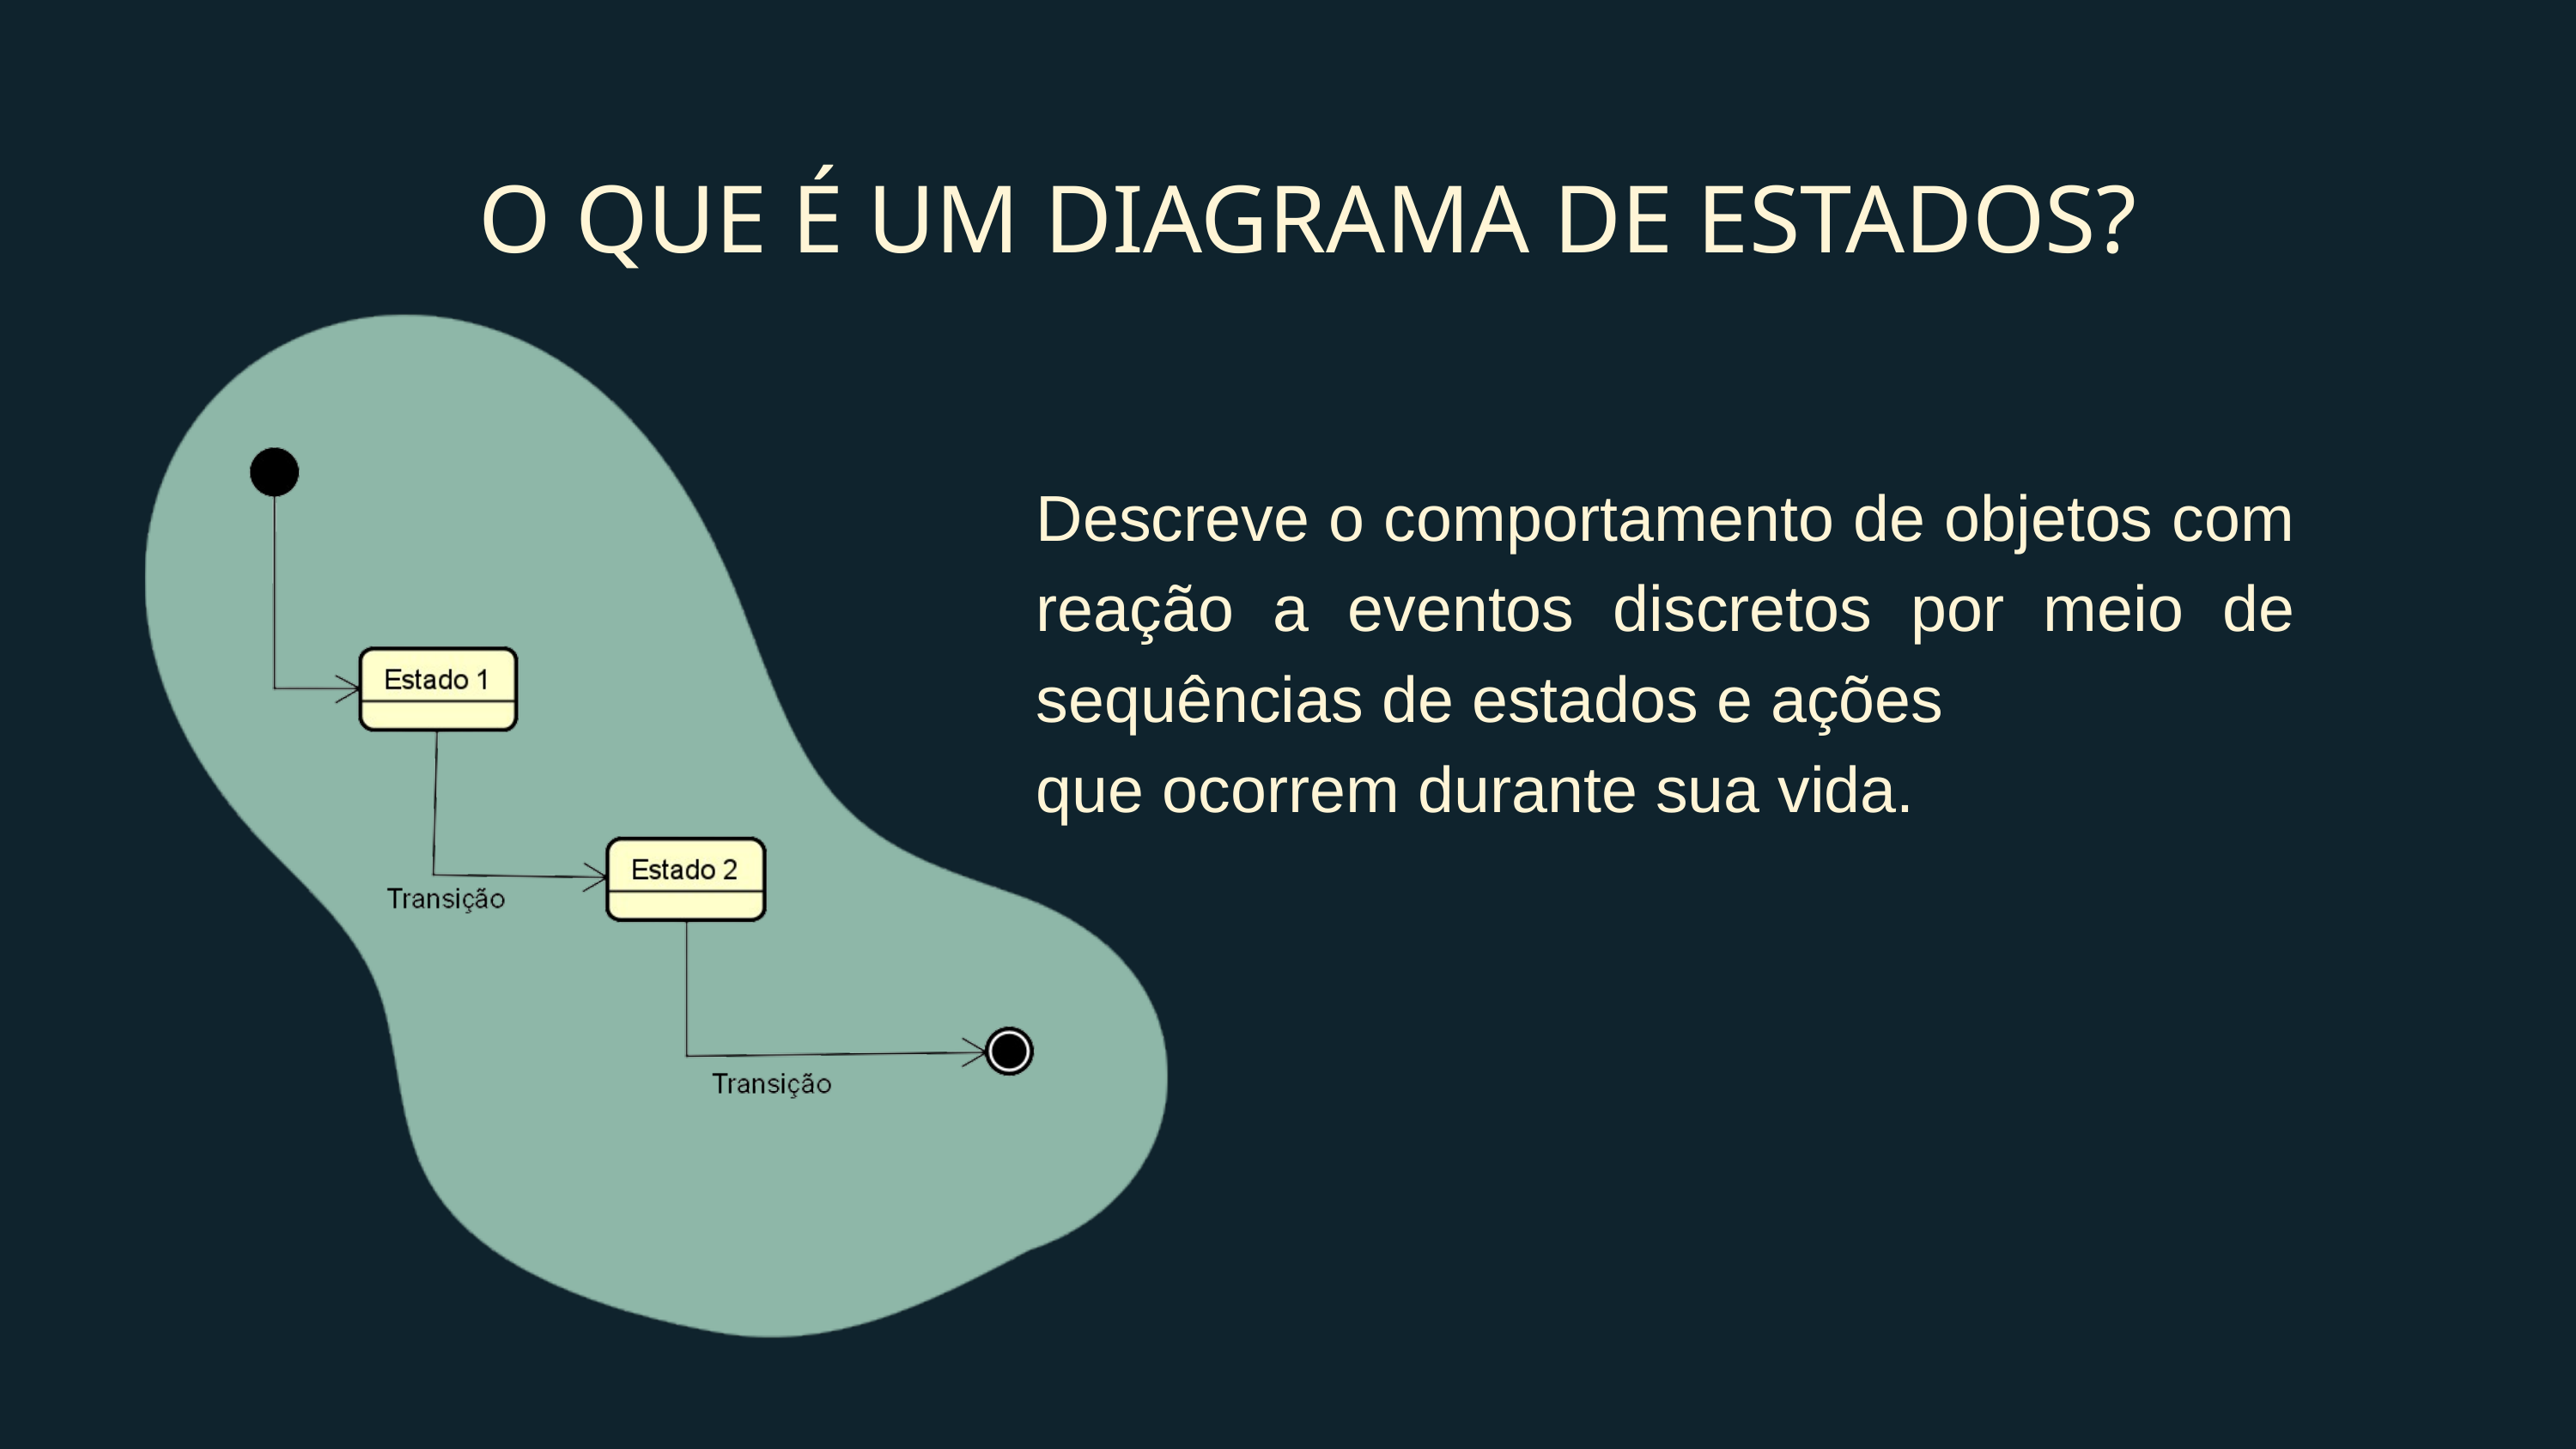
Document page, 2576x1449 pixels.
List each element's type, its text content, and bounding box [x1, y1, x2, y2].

text_box Descreve o comportamento de objetos com reação a eventos discretos por meio de sequências de estados e ações que ocorrem durante sua vida. [1036, 463, 2297, 827]
text_box [144, 1240, 1176, 1355]
text_box O QUE É UM DIAGRAMA DE ESTADOS? [144, 192, 2472, 272]
text_box [144, 272, 1176, 373]
text_box [144, 373, 1246, 1240]
